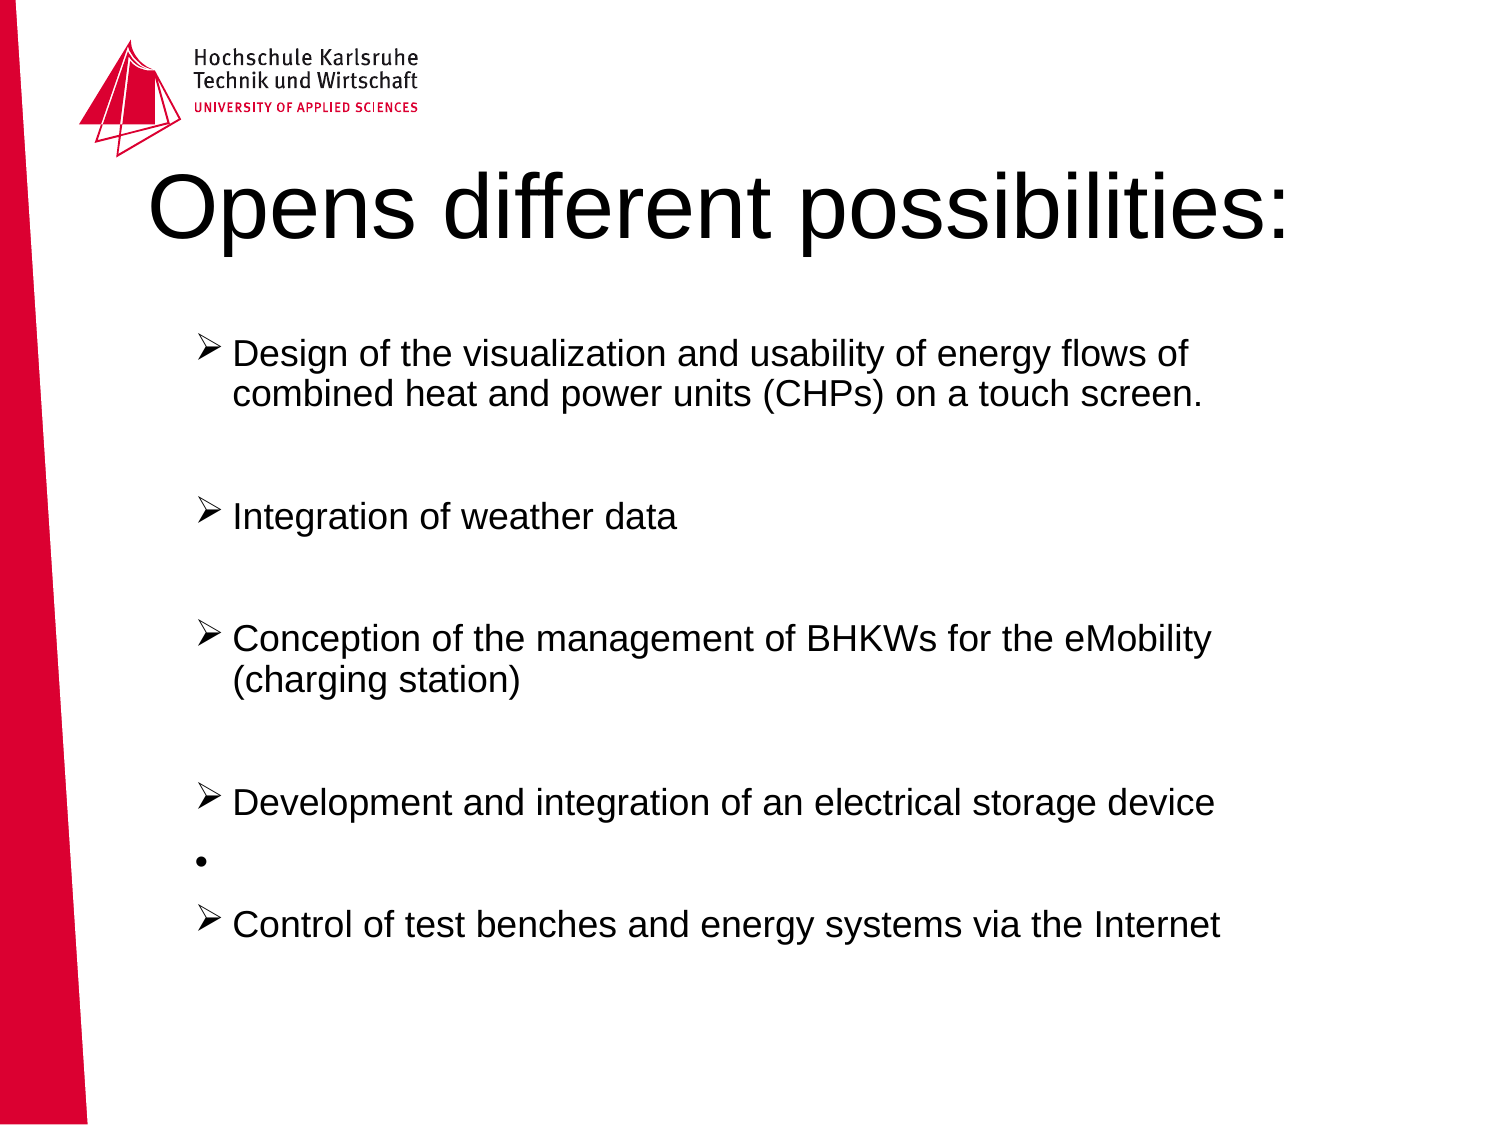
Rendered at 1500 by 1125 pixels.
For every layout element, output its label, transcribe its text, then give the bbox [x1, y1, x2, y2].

subtitle Design of the visualization and usability of energy flows of combined heat and power units (CHPs) on a touch screen. Integration of weather data Conception of the management of BHKWs for the eMobility (charging station) Development and integration of an electrical storage device Control of test benches and energy systems via the Internet [194, 356, 1319, 858]
title Opens different possibilities: [147, 157, 1425, 261]
